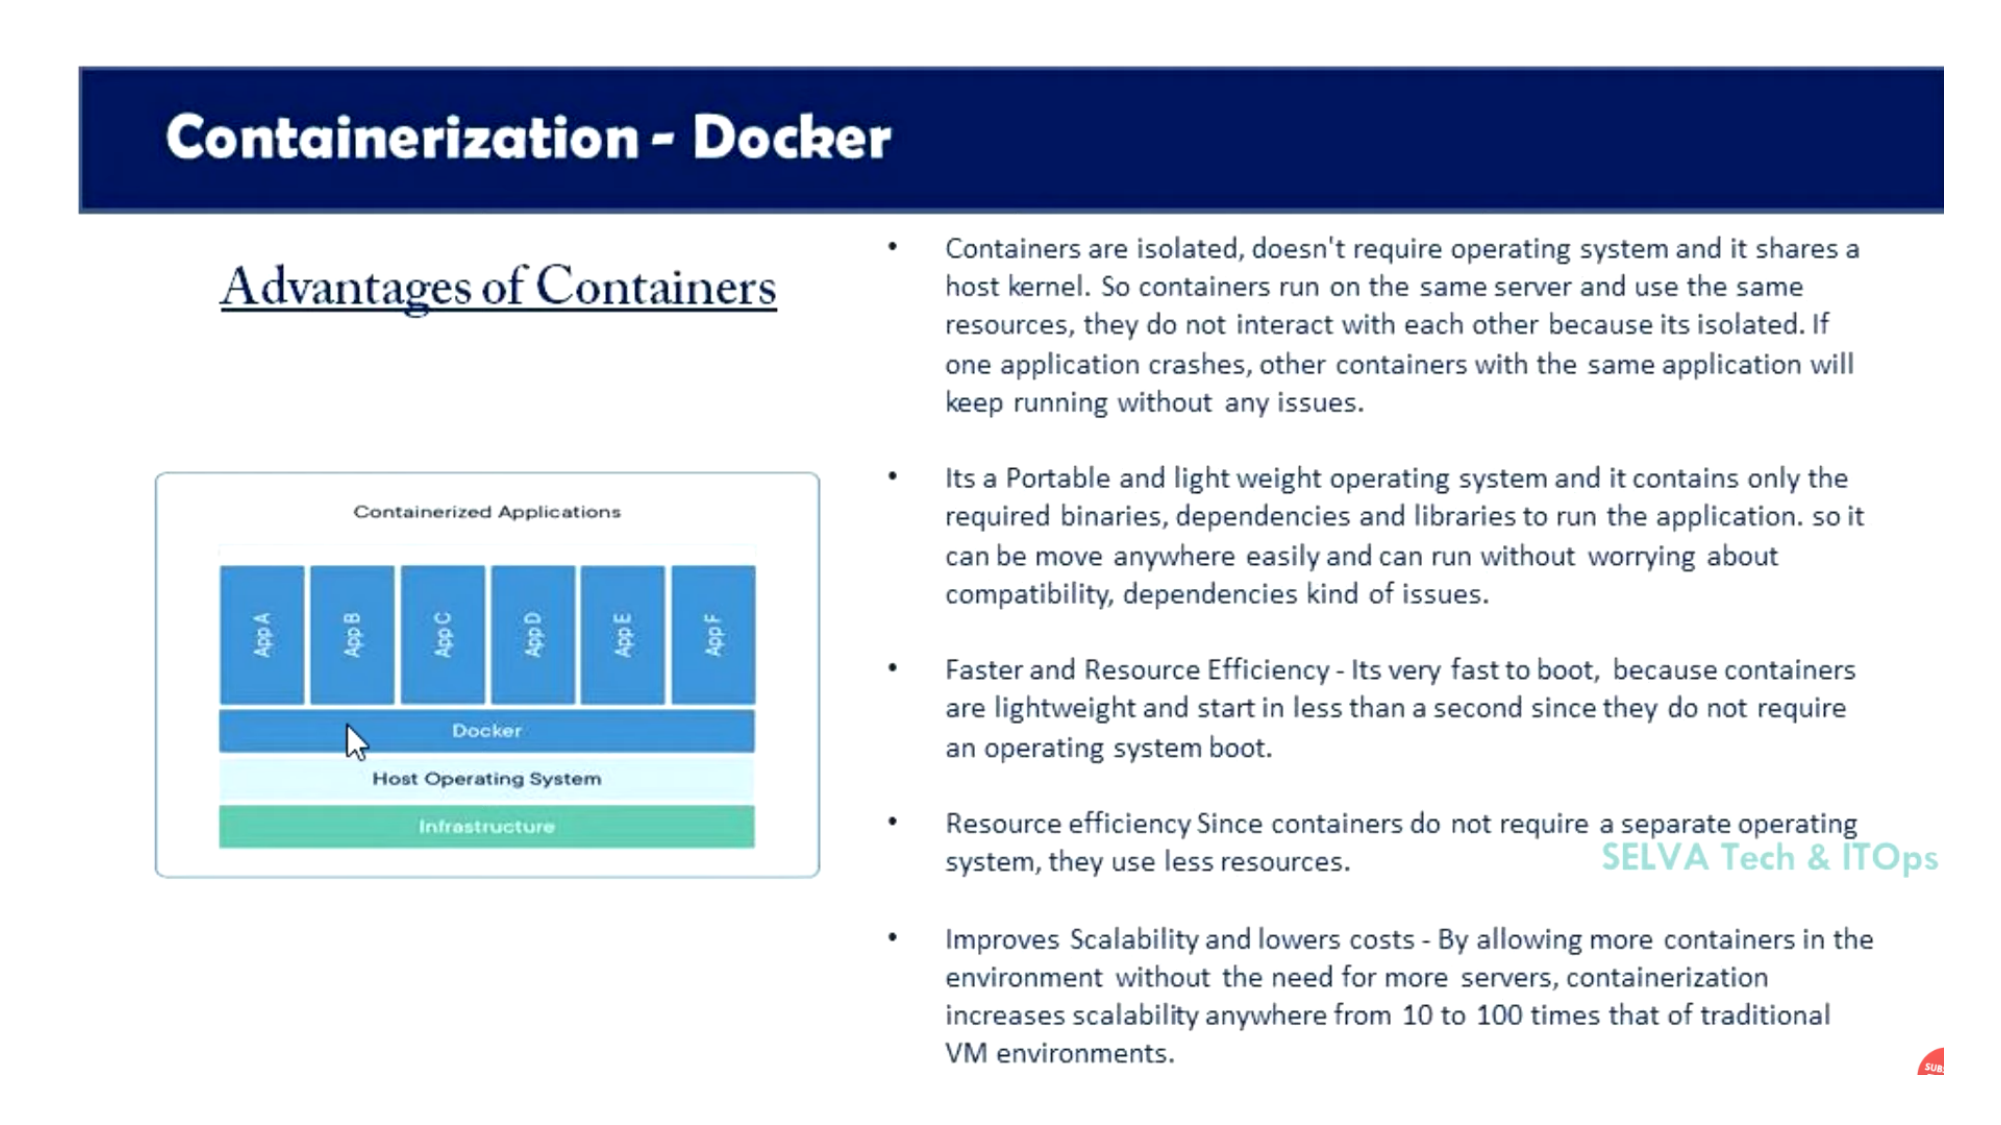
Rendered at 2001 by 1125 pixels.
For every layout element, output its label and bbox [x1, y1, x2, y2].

picture [56, 50, 1944, 1075]
